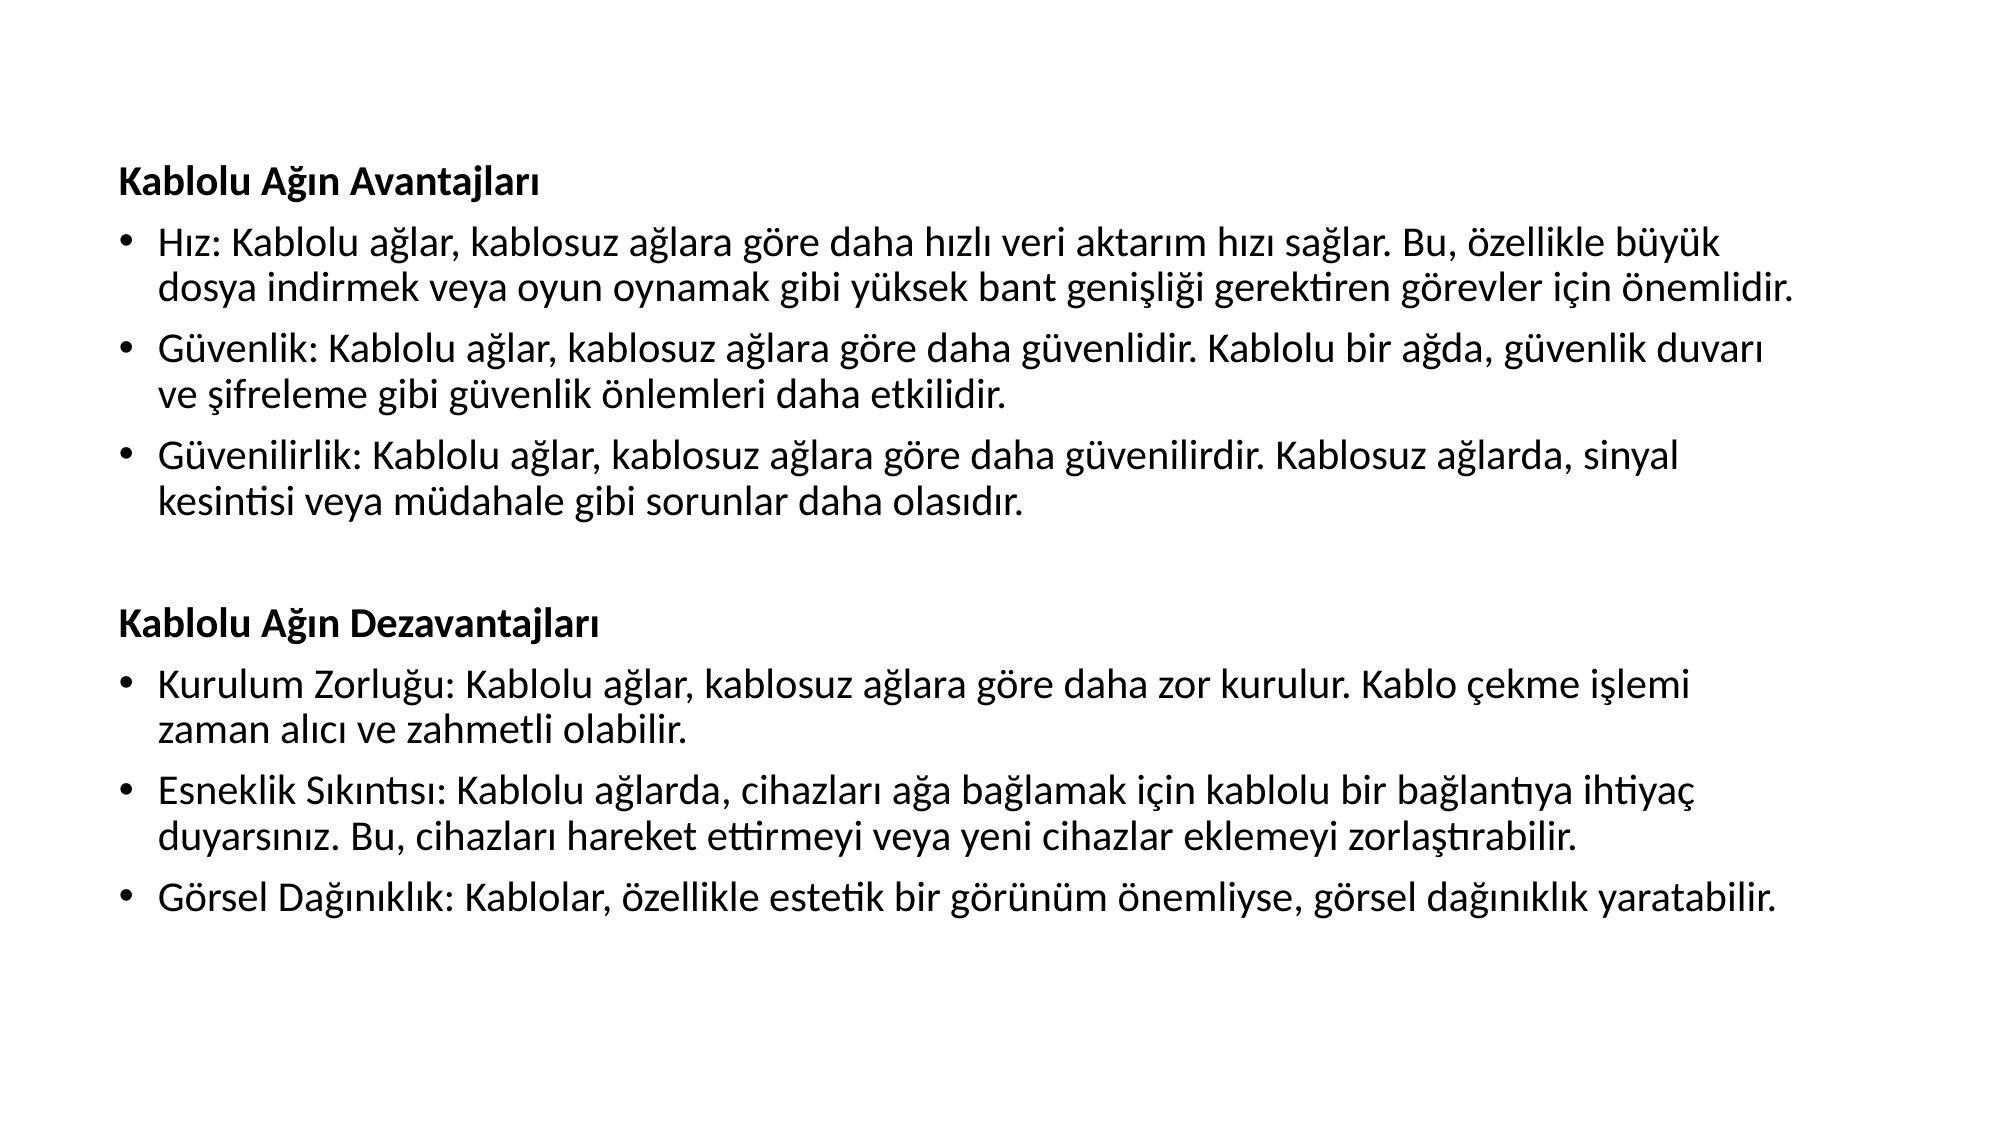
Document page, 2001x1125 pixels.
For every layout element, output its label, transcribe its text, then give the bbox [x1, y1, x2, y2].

list Kablolu Ağın Avantajları Hız: Kablolu ağlar, kablosuz ağlara göre daha hızlı veri aktarım hızı sağlar. Bu, özellikle büyük dosya indirmek veya oyun oynamak gibi yüksek bant genişliği gerektiren görevler için önemlidir. Güvenlik: Kablolu ağlar, kablosuz ağlara göre daha güvenlidir. Kablolu bir ağda, güvenlik duvarı ve şifreleme gibi güvenlik önlemleri daha etkilidir. Güvenilirlik: Kablolu ağlar, kablosuz ağlara göre daha güvenilirdir. Kablosuz ağlarda, sinyal kesintisi veya müdahale gibi sorunlar daha olasıdır. Kablolu Ağın Dezavantajları Kurulum Zorluğu: Kablolu ağlar, kablosuz ağlara göre daha zor kurulur. Kablo çekme işlemi zaman alıcı ve zahmetli olabilir. Esneklik Sıkıntısı: Kablolu ağlarda, cihazları ağa bağlamak için kablolu bir bağlantıya ihtiyaç duyarsınız. Bu, cihazları hareket ettirmeyi veya yeni cihazlar eklemeyi zorlaştırabilir. Görsel Dağınıklık: Kablolar, özellikle estetik bir görünüm önemliyse, görsel dağınıklık yaratabilir. [103, 151, 1829, 946]
